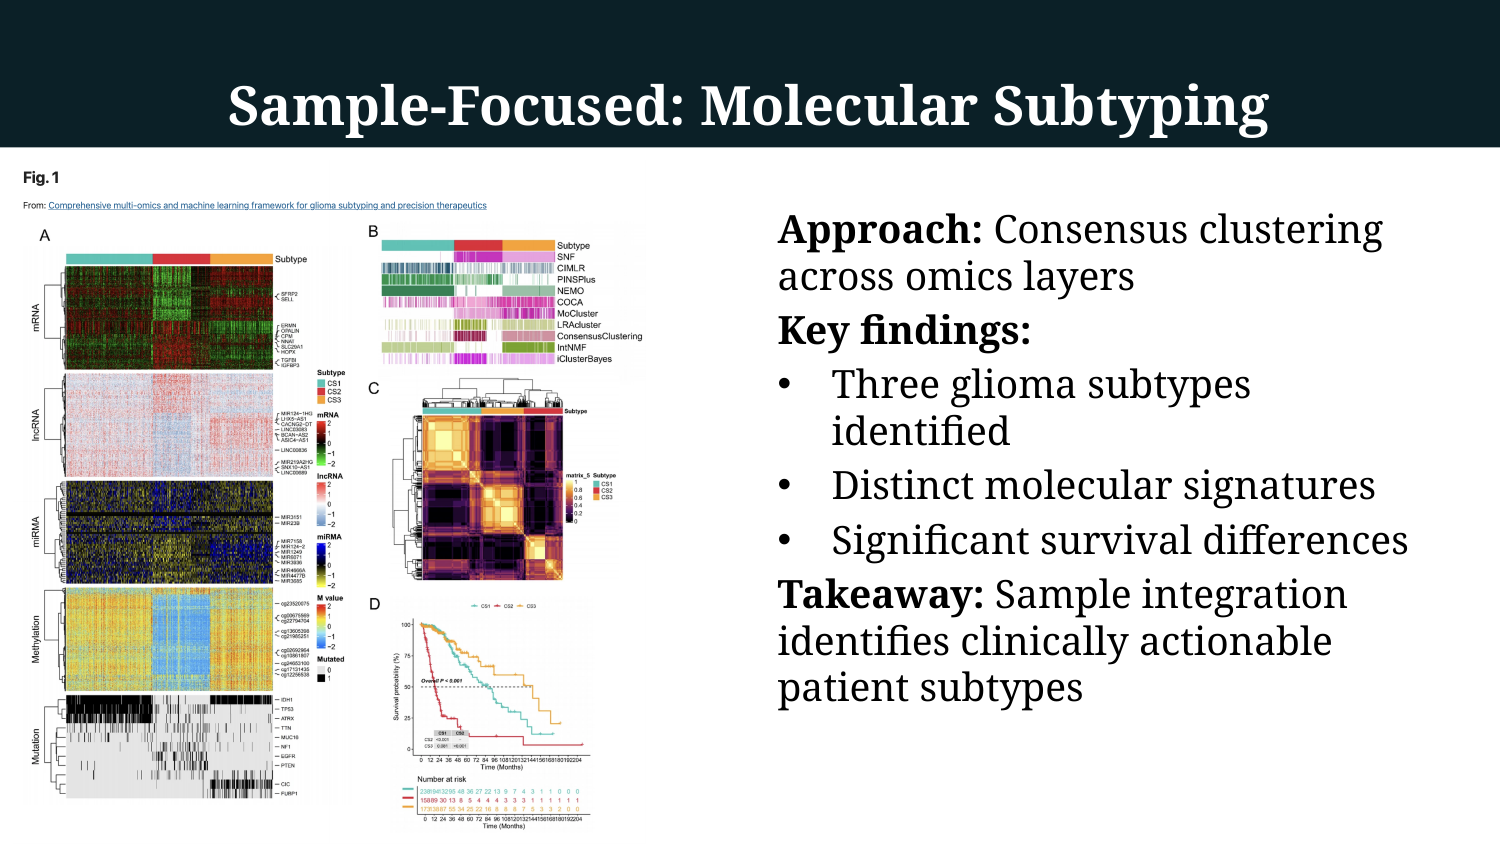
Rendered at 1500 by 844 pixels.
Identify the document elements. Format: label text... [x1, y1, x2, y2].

picture [13, 160, 646, 844]
title Sample-Focused: Molecular Subtyping [75, 33, 1425, 175]
list Approach: Consensus clustering across omics layers Key findings: Three glioma subtypes identified Distinct molecular signatures Significant survival differences Takeaway: Sample integration identifies clinically actionable patient subtypes [762, 196, 1425, 754]
